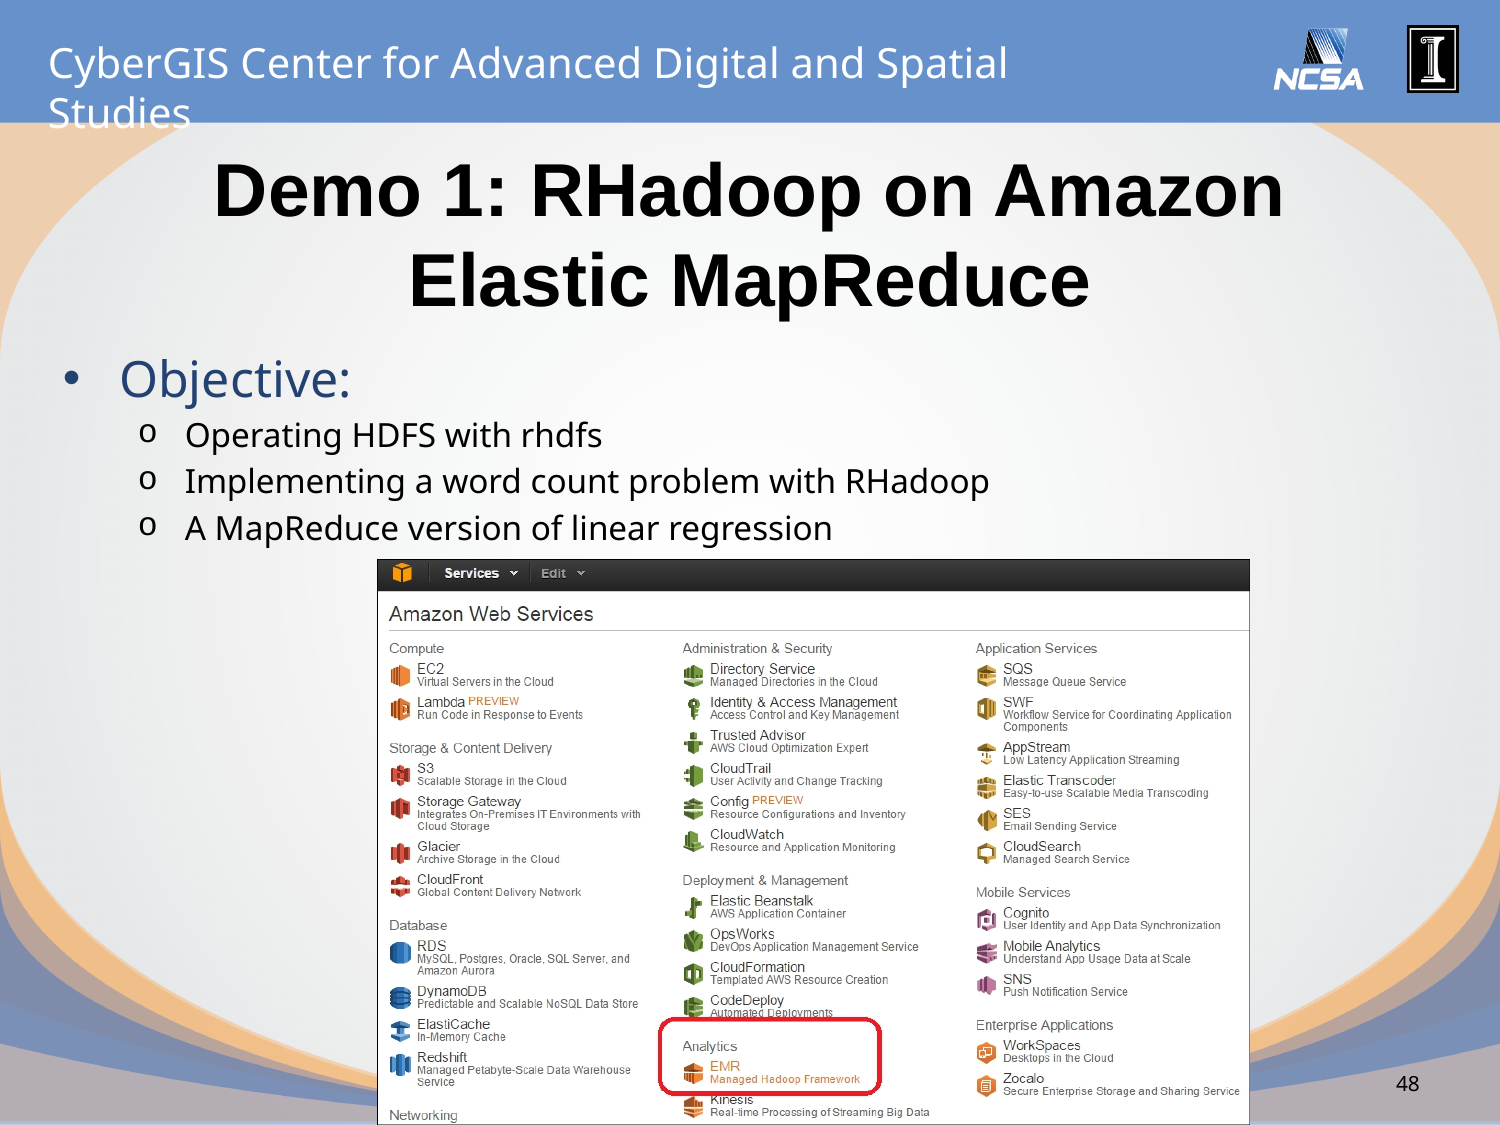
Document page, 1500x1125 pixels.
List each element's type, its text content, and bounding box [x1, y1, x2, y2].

title Demo 1: RHadoop on Amazon Elastic MapReduce [75, 219, 1425, 330]
slide_number 48 [1391, 1042, 1478, 1103]
picture [0, 0, 1500, 1125]
picture [376, 559, 1251, 1125]
list Objective: Operating HDFS with rhdfs Implementing a word count problem with RHadoop A MapReduce version of linear regression [47, 339, 1473, 1125]
